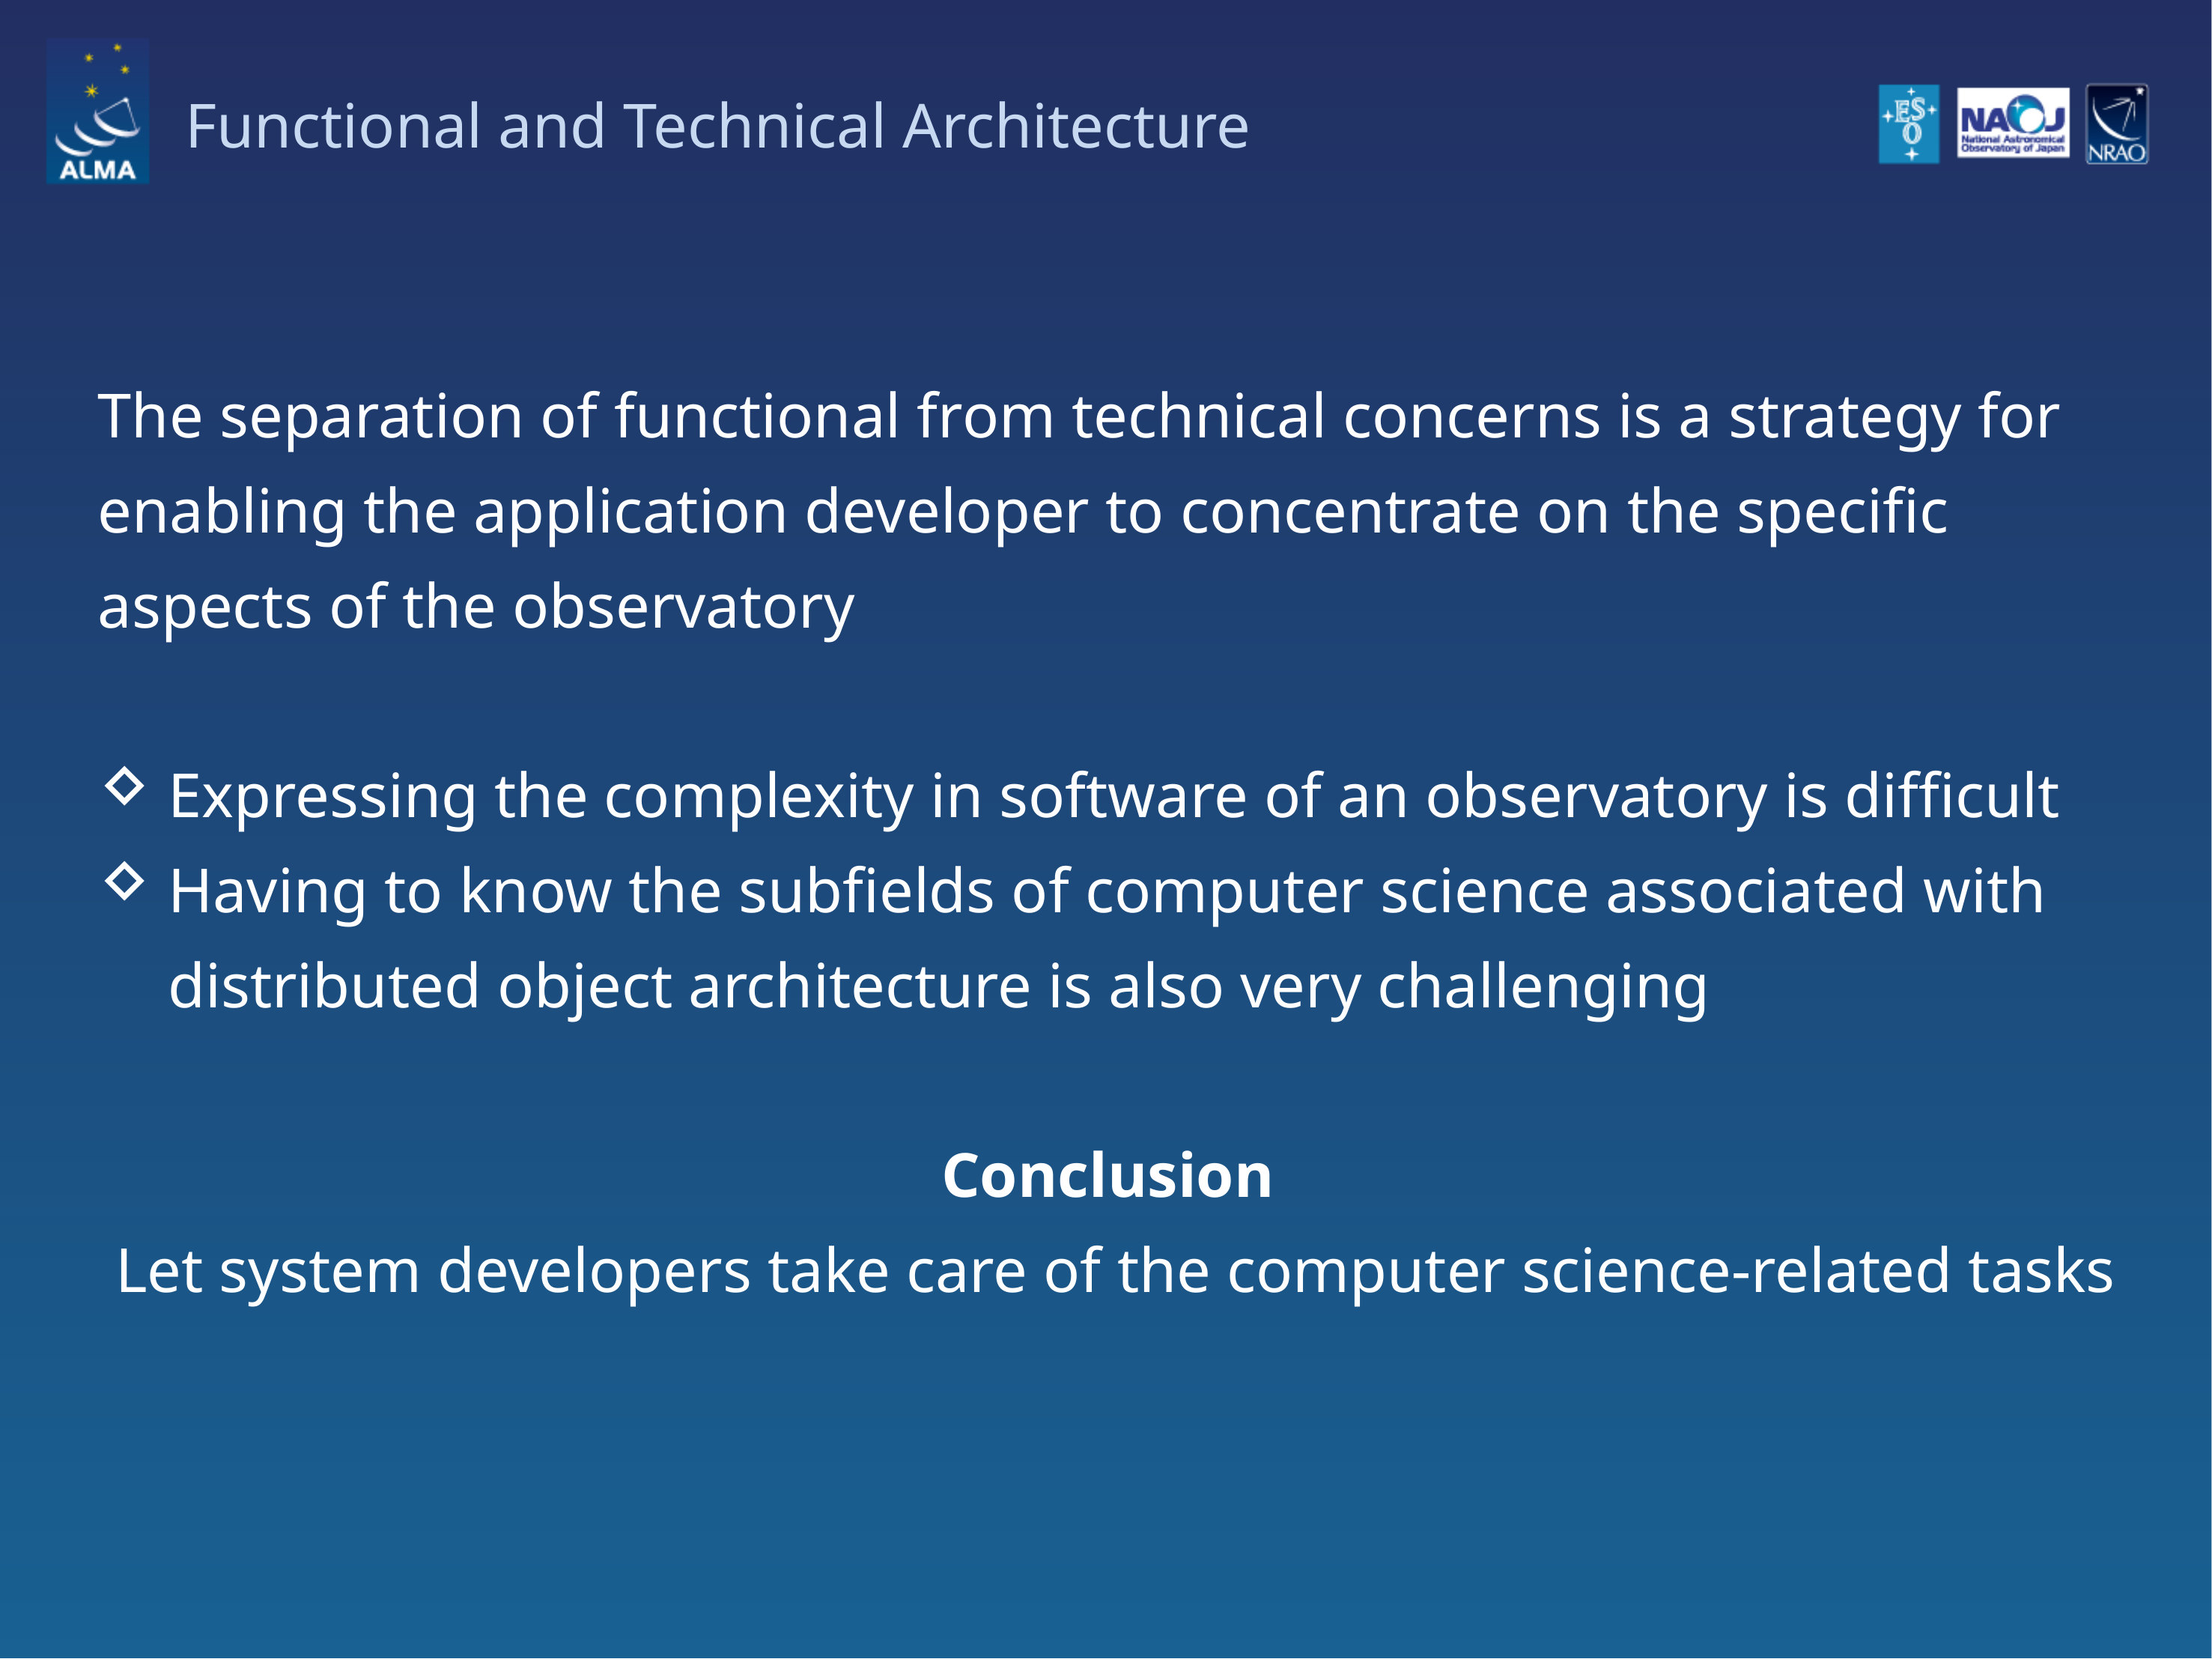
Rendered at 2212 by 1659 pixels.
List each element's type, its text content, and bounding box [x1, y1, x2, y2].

picture [0, 0, 2212, 1658]
title Functional and Technical Architecture [160, 73, 1855, 173]
text_box The separation of functional from technical concerns is a strategy for enabling the application developer to concentrate on the specific aspects of the observatory Expressing the complexity in software of an observatory is difficult Having to know the subfields of computer science associated with distributed object architecture is also very challenging Conclusion Let system developers take care of the computer science-related tasks [86, 349, 2130, 1311]
